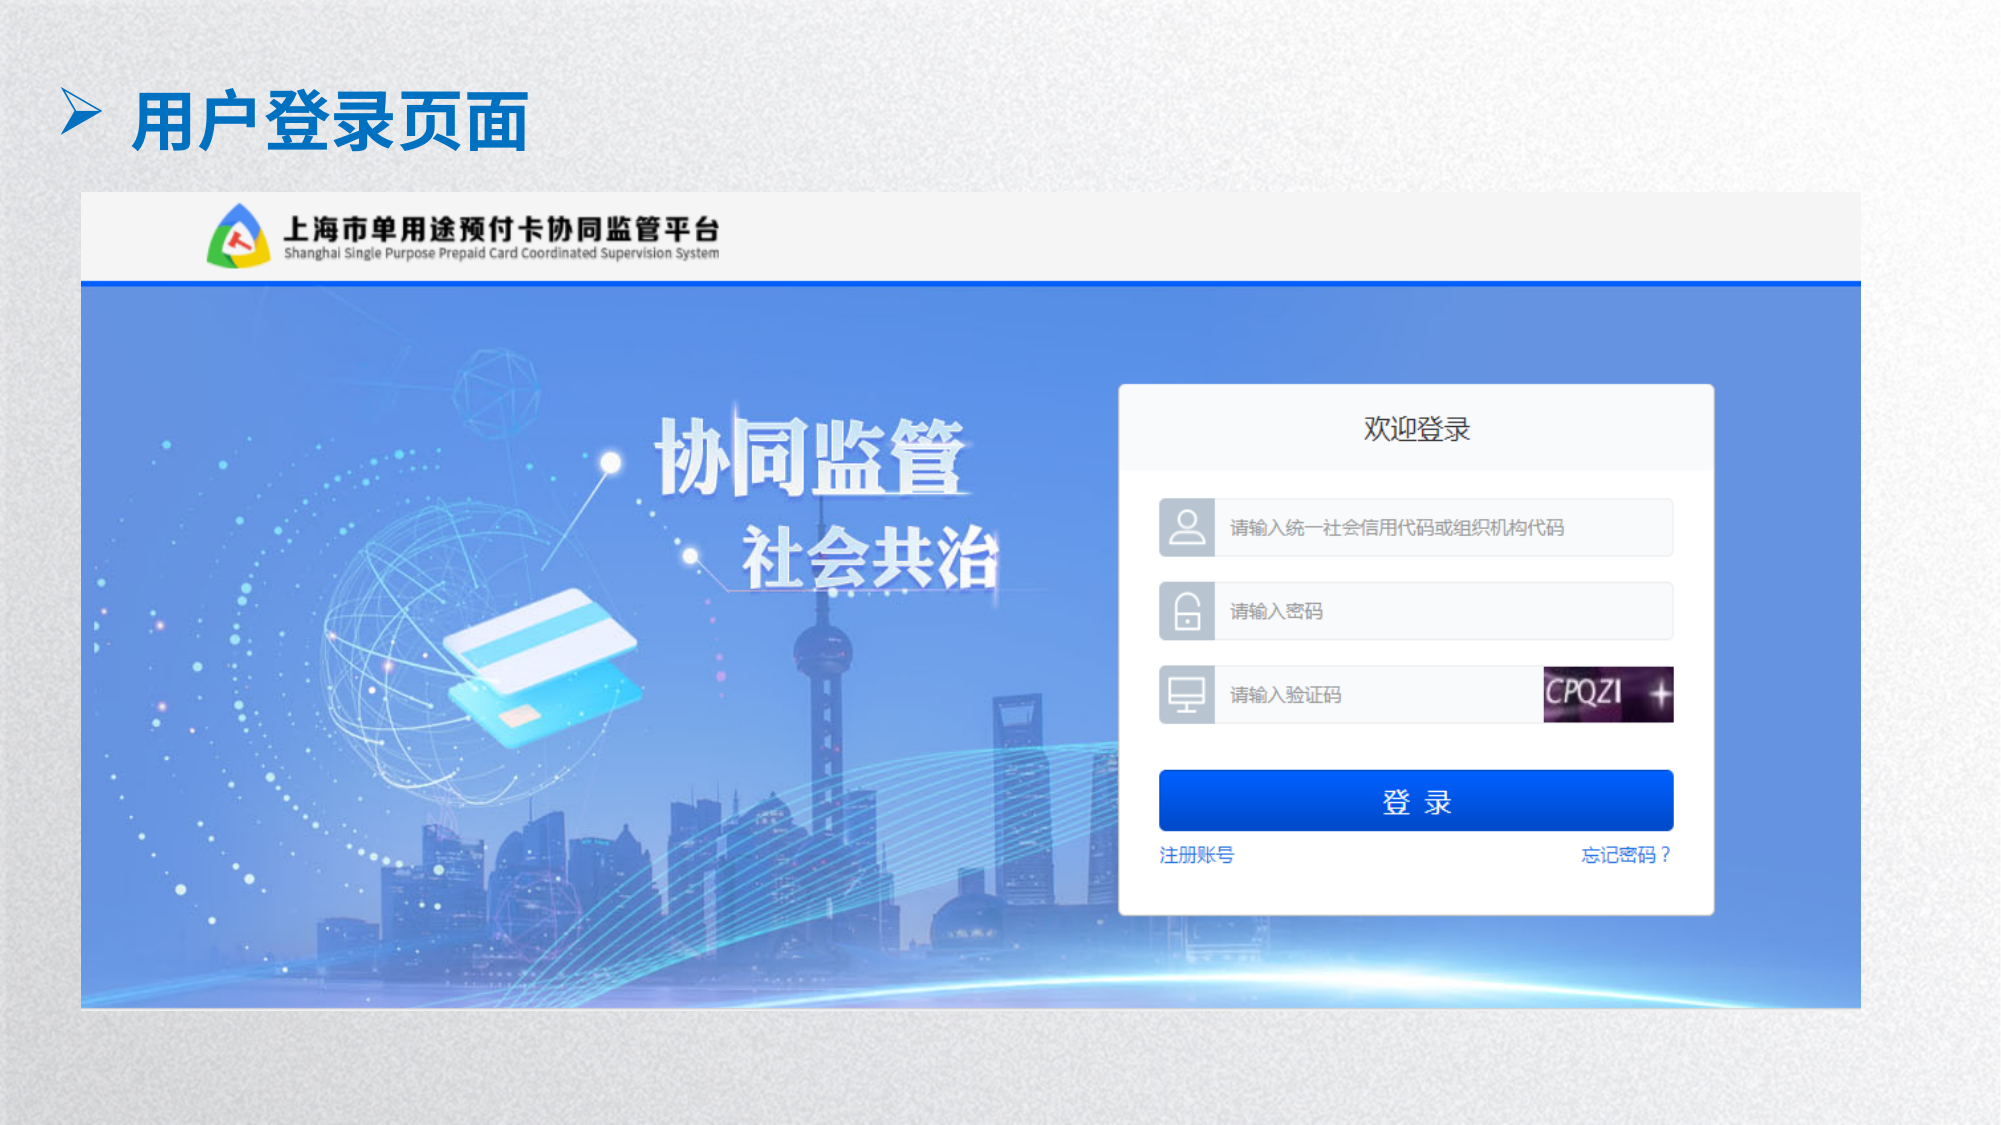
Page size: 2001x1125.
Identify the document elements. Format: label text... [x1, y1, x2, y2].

picture [0, 0, 2001, 1125]
text_box 用户登录页面 [55, 79, 914, 160]
